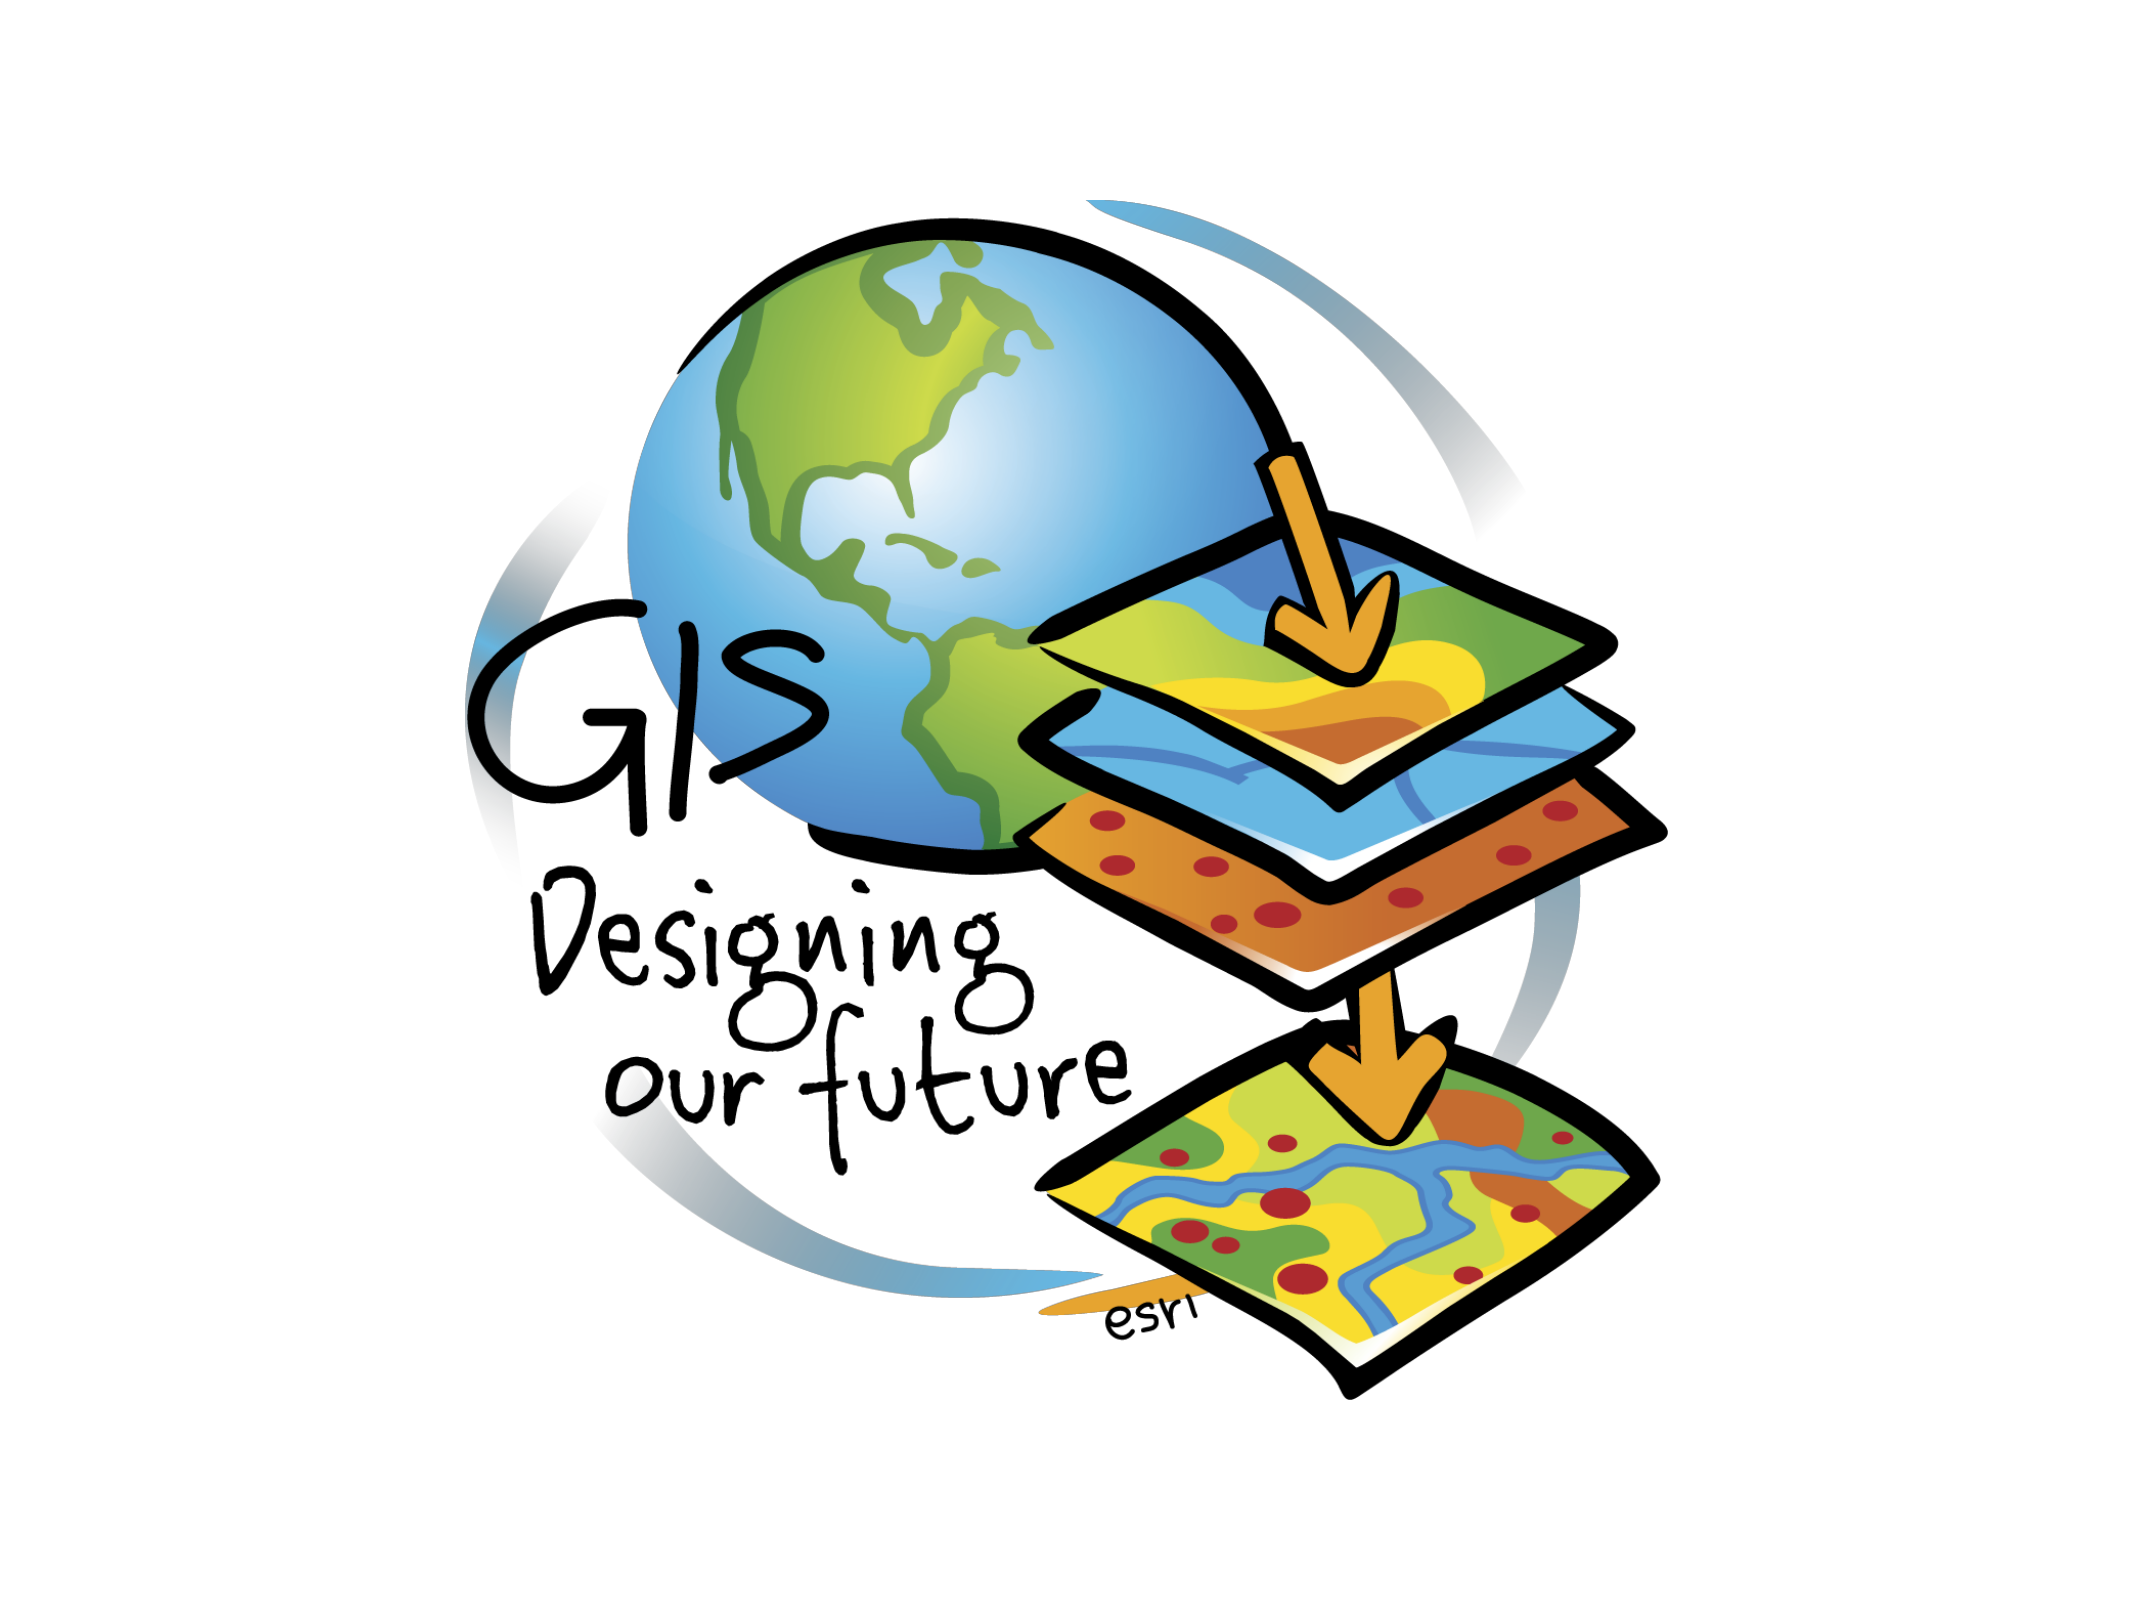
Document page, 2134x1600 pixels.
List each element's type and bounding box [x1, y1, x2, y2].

picture [465, 200, 1669, 1400]
